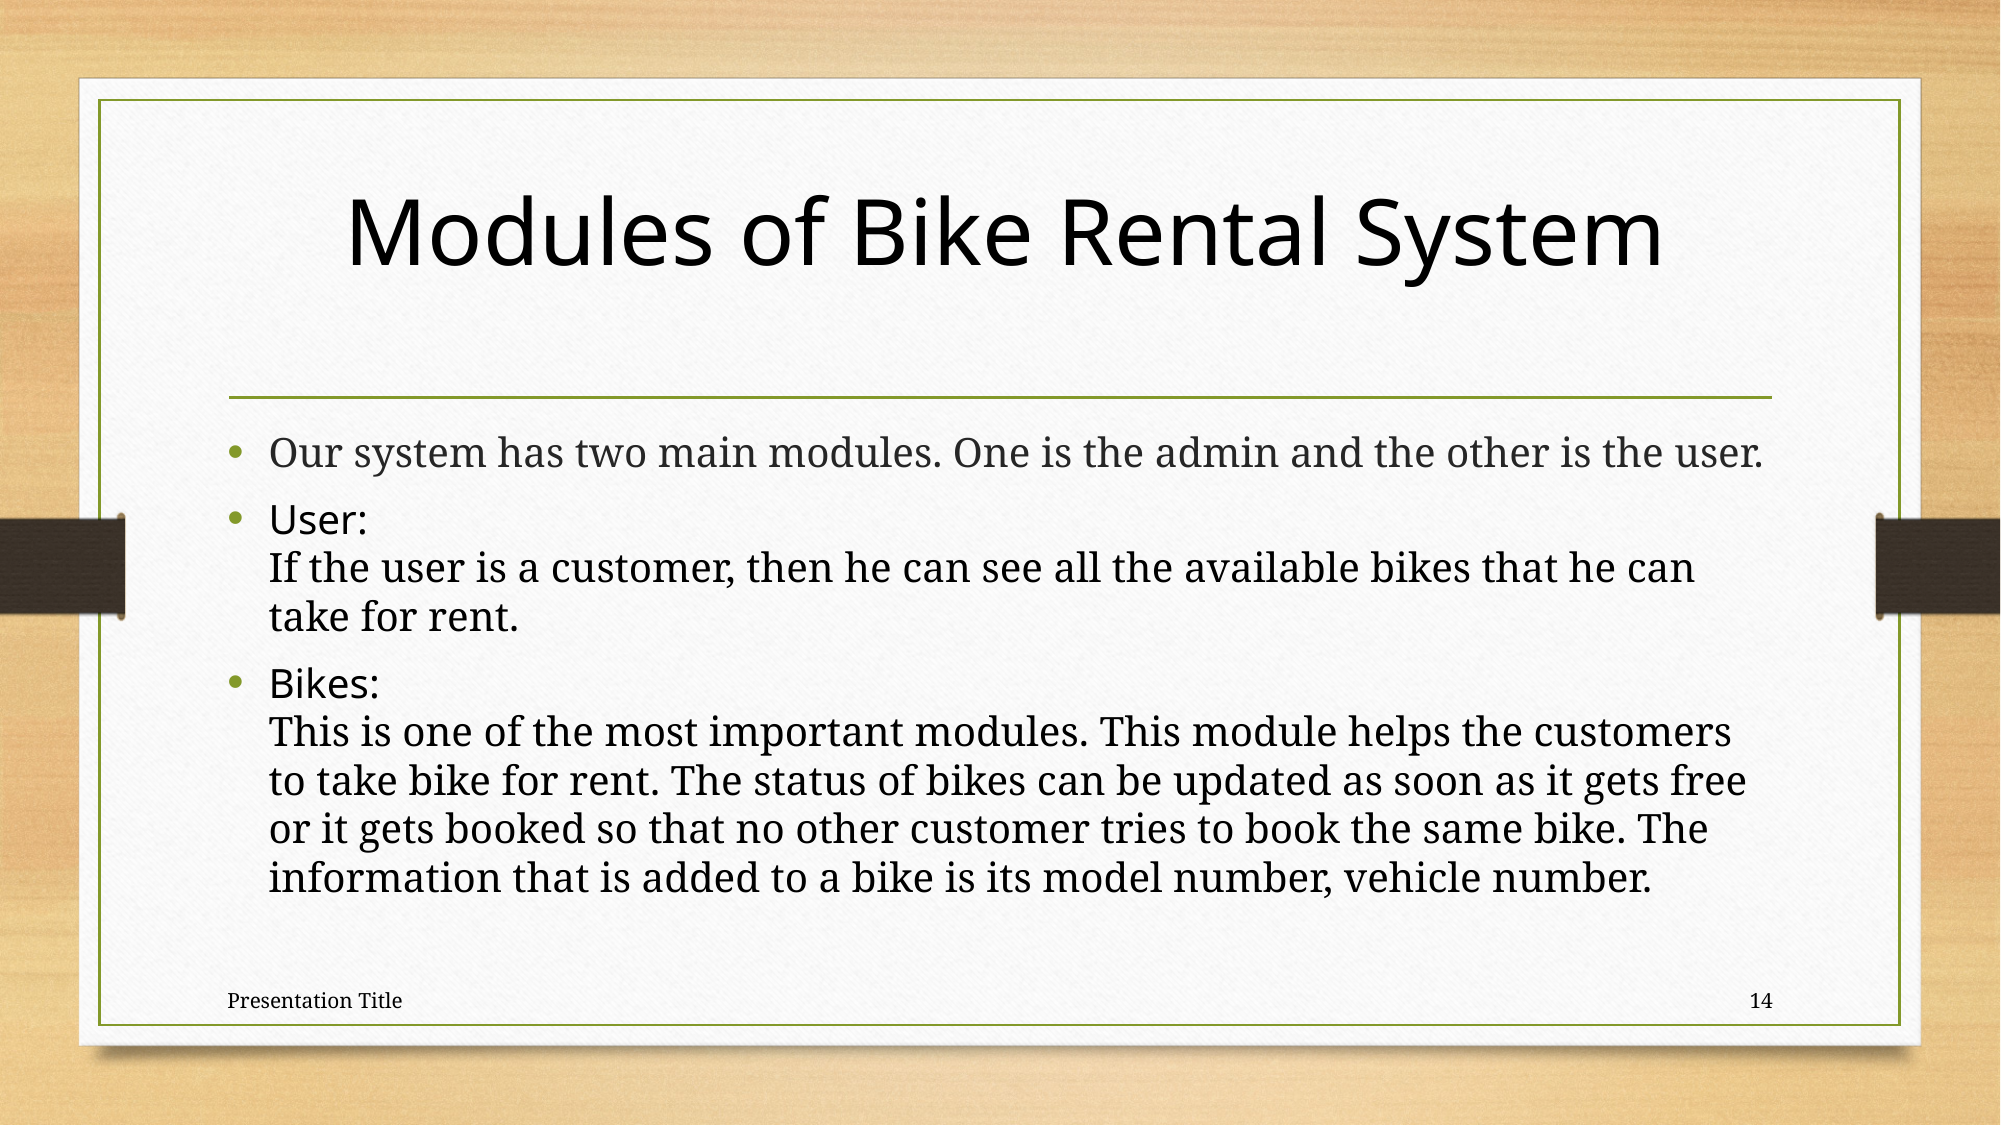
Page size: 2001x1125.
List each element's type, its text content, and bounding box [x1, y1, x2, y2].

list Our system has two main modules. One is the admin and the other is the user. User: If the user is a customer, then he can see all the available bikes that he can take for rent. Bikes: This is one of the most important modules. This module helps the customers to take bike for rent. The status of bikes can be updated as soon as it gets free or it gets booked so that no other customer tries to book the same bike. The information that is added to a bike is its model number, vehicle number. [212, 419, 1788, 964]
footer Presentation Title [212, 979, 1411, 1025]
title Modules of Bike Rental System [212, 161, 1800, 297]
picture [0, 0, 2001, 1125]
slide_number 14 [1698, 979, 1788, 1025]
